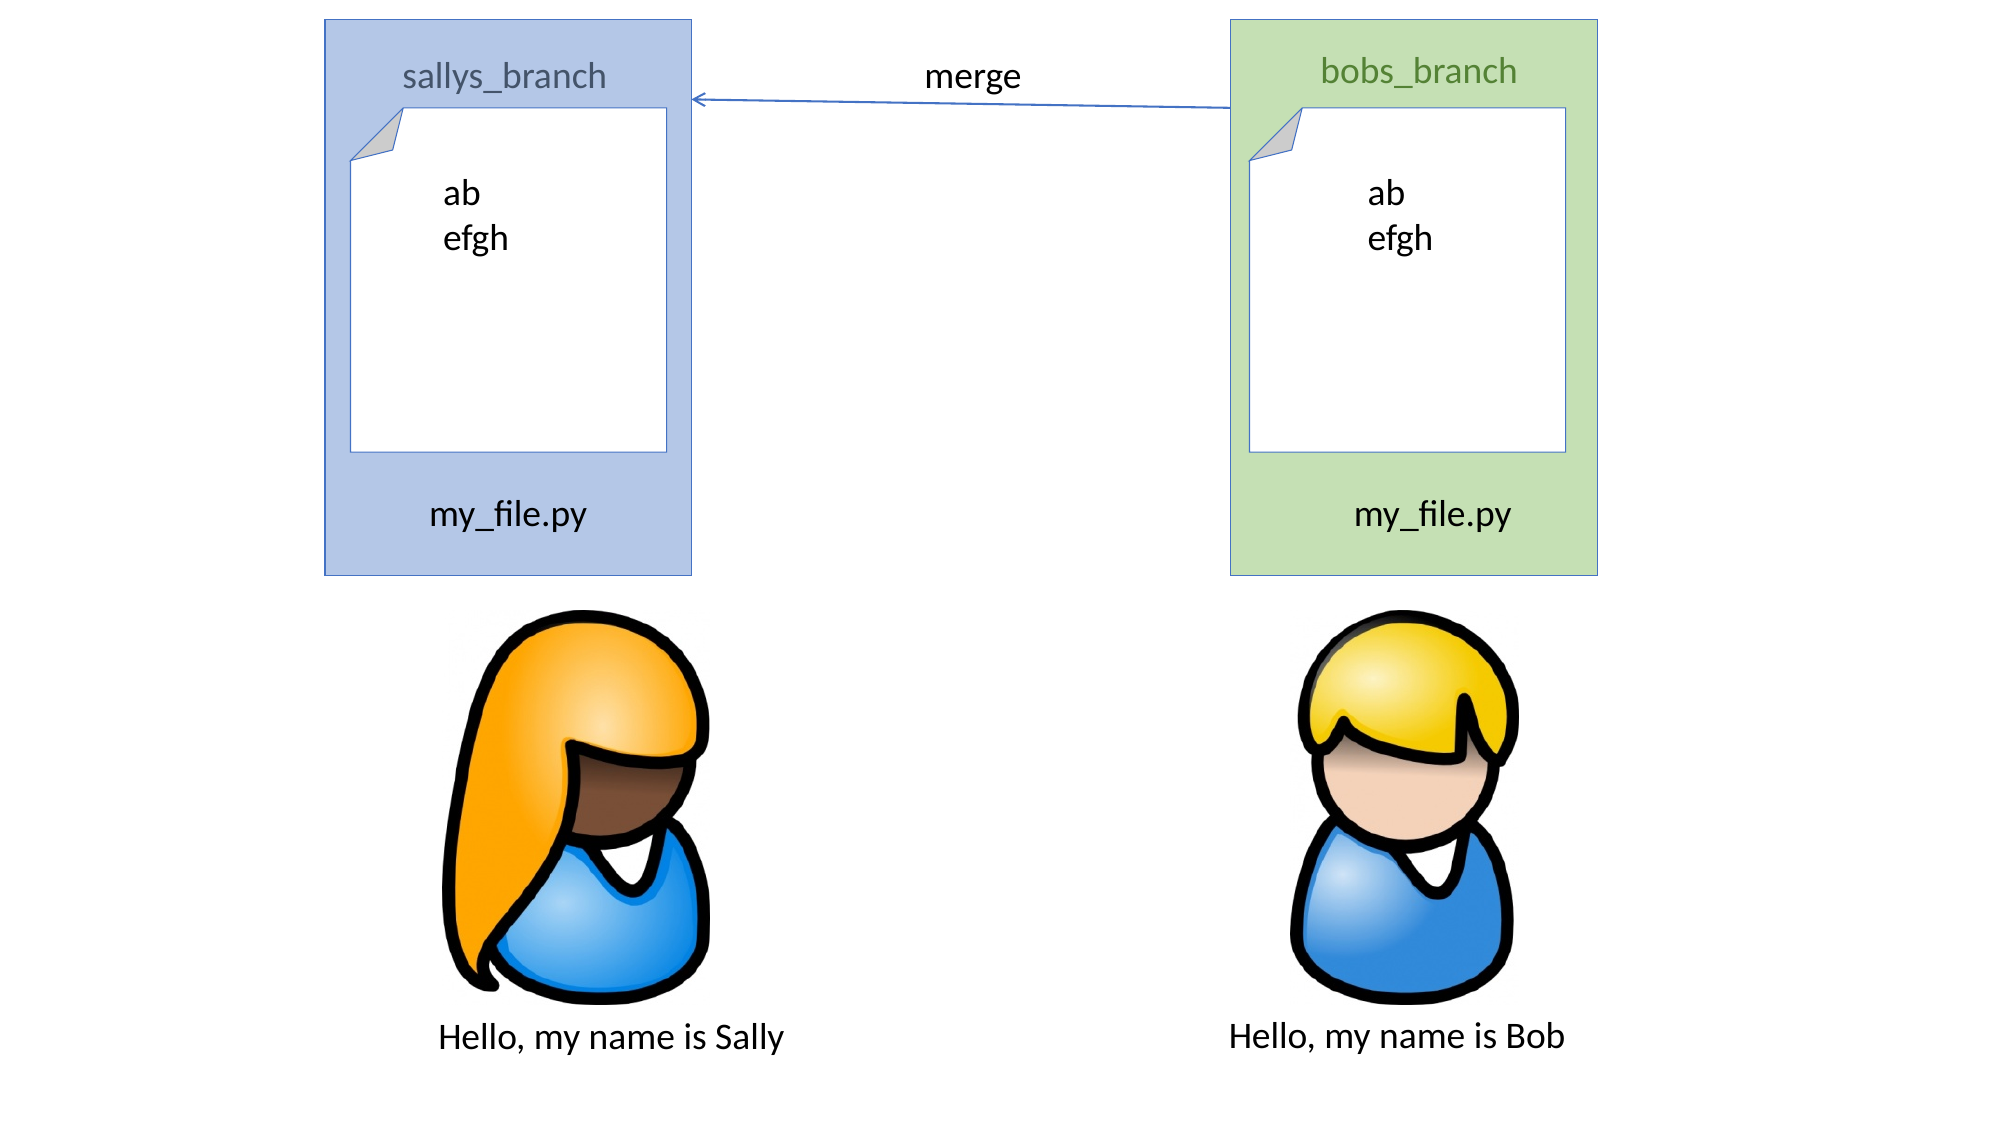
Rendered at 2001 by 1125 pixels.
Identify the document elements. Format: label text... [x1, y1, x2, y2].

text_box sallys_branch [372, 44, 638, 104]
text_box my_file.py [324, 481, 692, 542]
text_box ab efgh [428, 160, 617, 266]
text_box Hello, my name is Bob [1197, 1004, 1598, 1064]
text_box ab efgh [1352, 160, 1541, 266]
text_box [1230, 19, 1598, 576]
text_box [348, 107, 668, 453]
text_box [691, 99, 1231, 108]
text_box [1247, 107, 1567, 453]
text_box [324, 19, 692, 481]
text_box my_file.py [1249, 481, 1616, 542]
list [217, 610, 935, 1005]
text_box [324, 542, 692, 576]
text_box bobs_branch [1286, 38, 1552, 99]
picture [1290, 610, 1519, 1005]
text_box Hello, my name is Sally [411, 1005, 812, 1065]
text_box merge [848, 44, 1098, 99]
